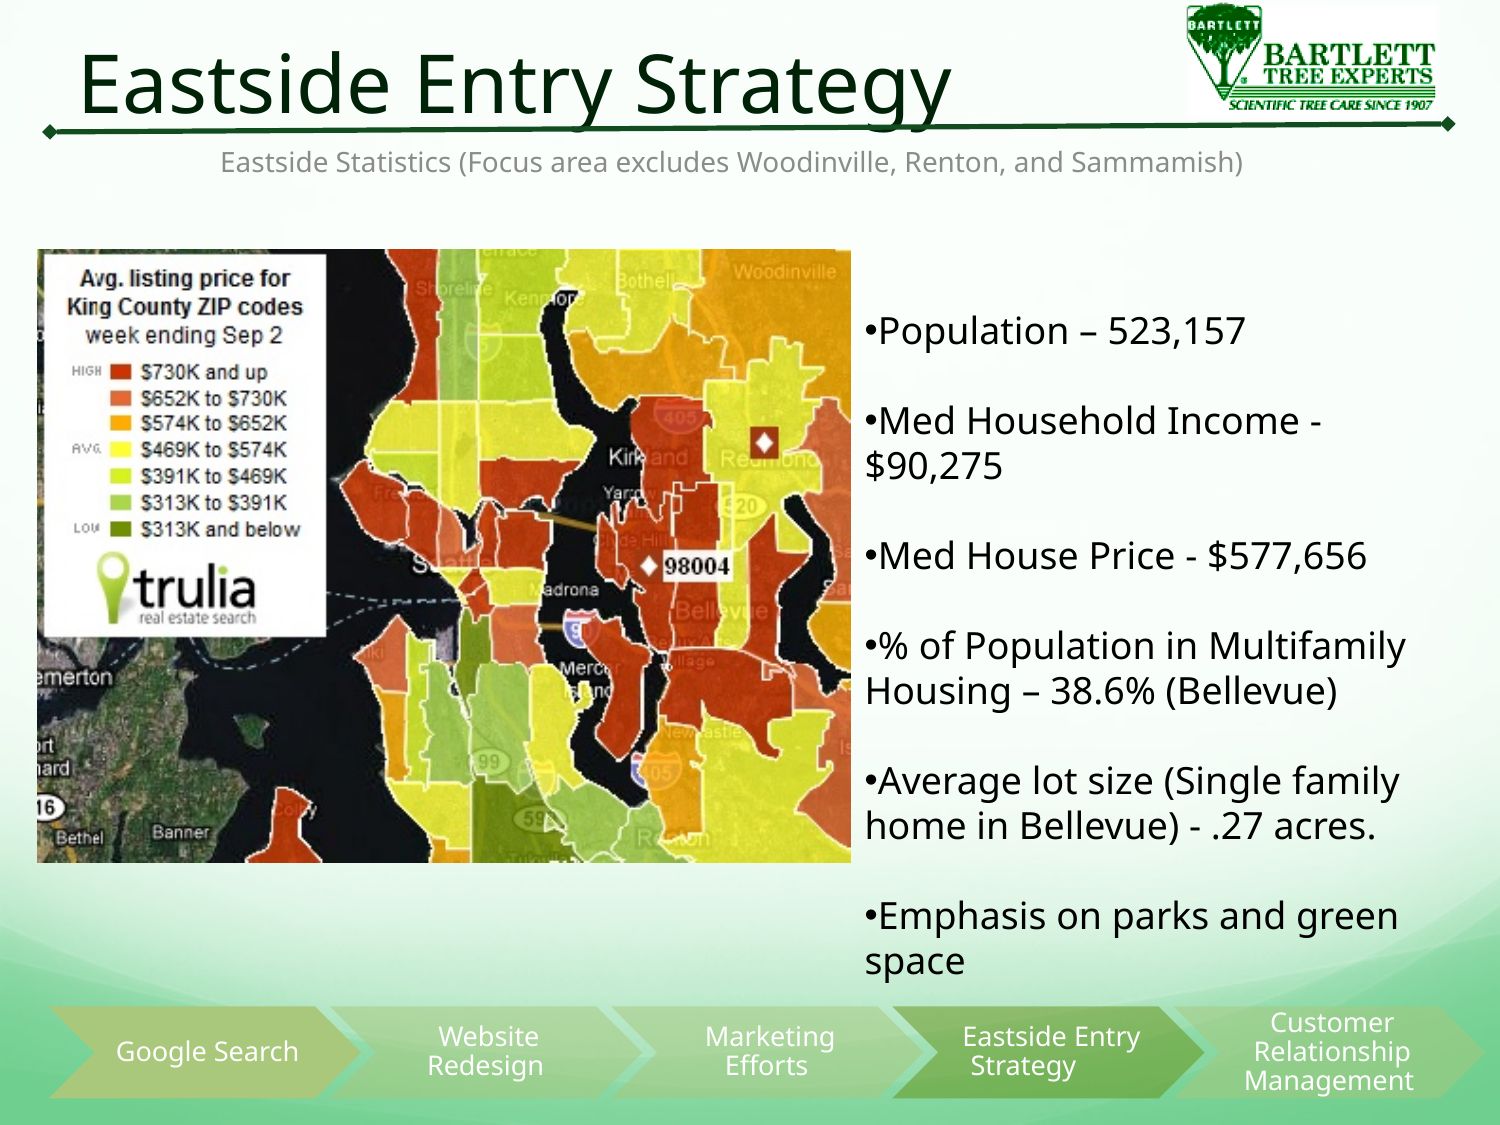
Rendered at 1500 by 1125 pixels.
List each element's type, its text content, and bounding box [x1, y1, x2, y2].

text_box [48, 1005, 1487, 1099]
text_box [49, 123, 1182, 133]
text_box Eastside Entry Strategy [62, 24, 1175, 120]
picture [36, 249, 851, 863]
text_box Population – 523,157 Med Household Income - $90,275 Med House Price - $577,656 % of Population in Multifamily Housing – 38.6% (Bellevue) Average lot size (Single family home in Bellevue) - .27 acres. Emphasis on parks and green space [849, 299, 1450, 990]
picture [1182, 0, 1443, 122]
text_box Eastside Statistics (Focus area excludes Woodinville, Renton, and Sammamish) [205, 143, 1293, 195]
